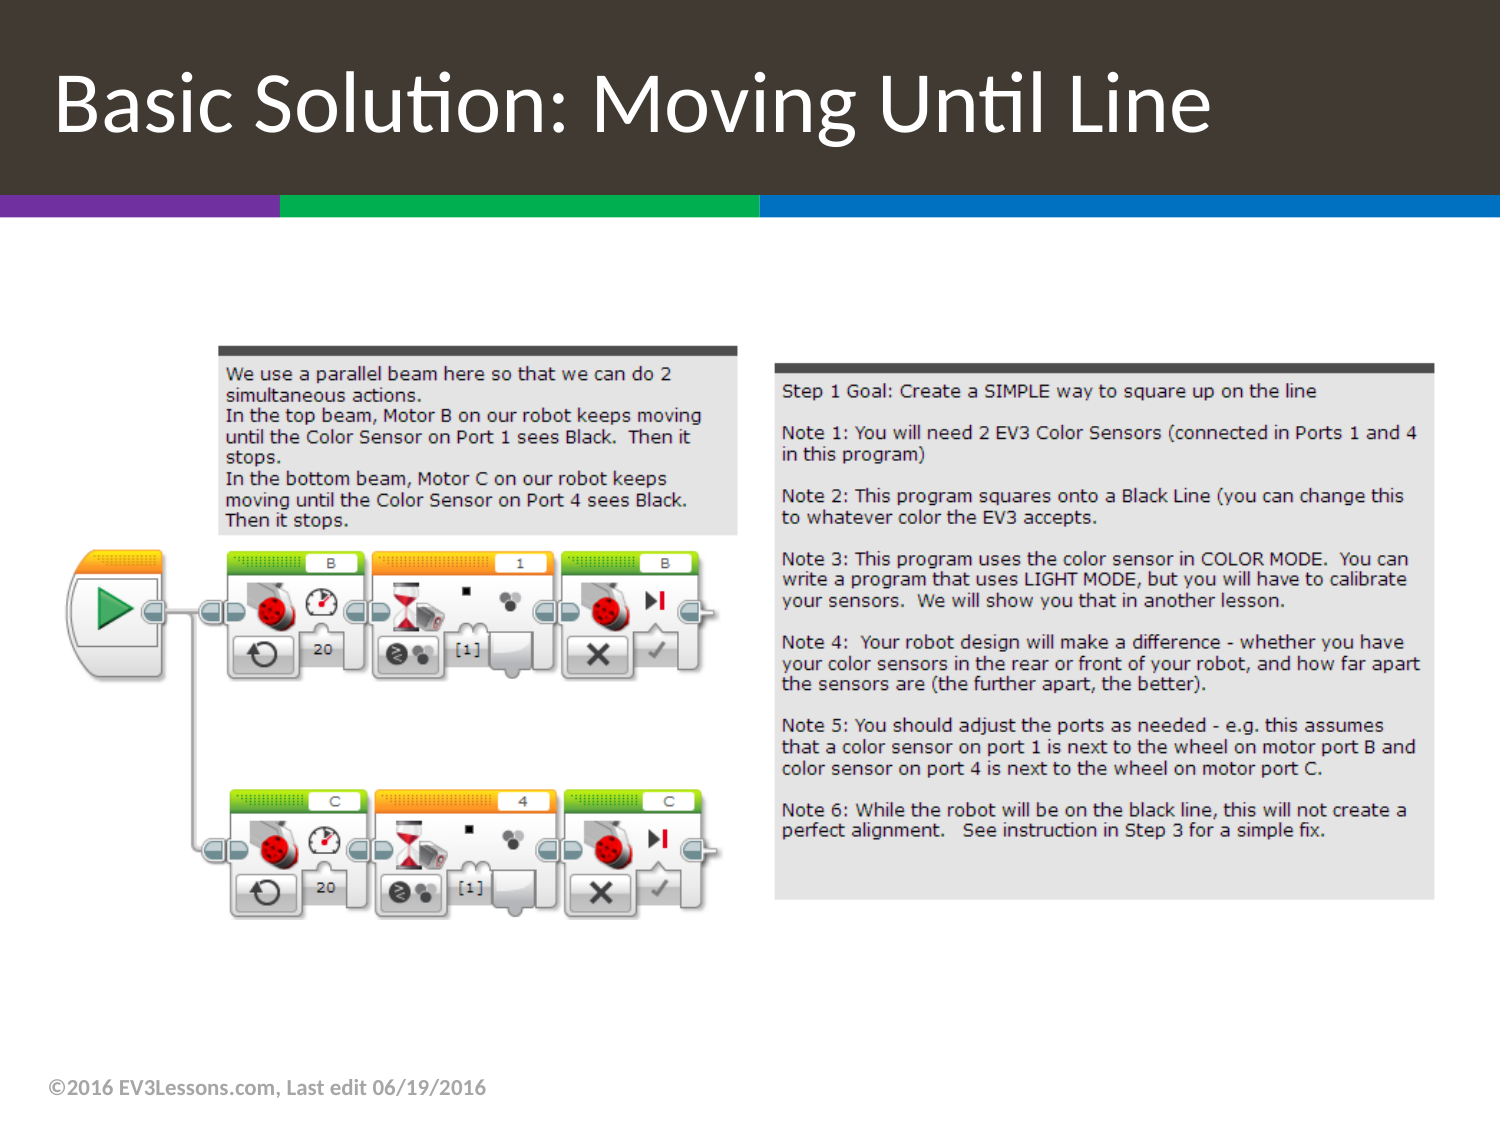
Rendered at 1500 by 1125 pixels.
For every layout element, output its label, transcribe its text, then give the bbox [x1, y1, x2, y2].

footer ©2016 EV3Lessons.com, Last edit 06/19/2016 [32, 1055, 1038, 1116]
title Basic Solution: Moving Until Line [0, 0, 1500, 195]
picture [45, 326, 1459, 921]
